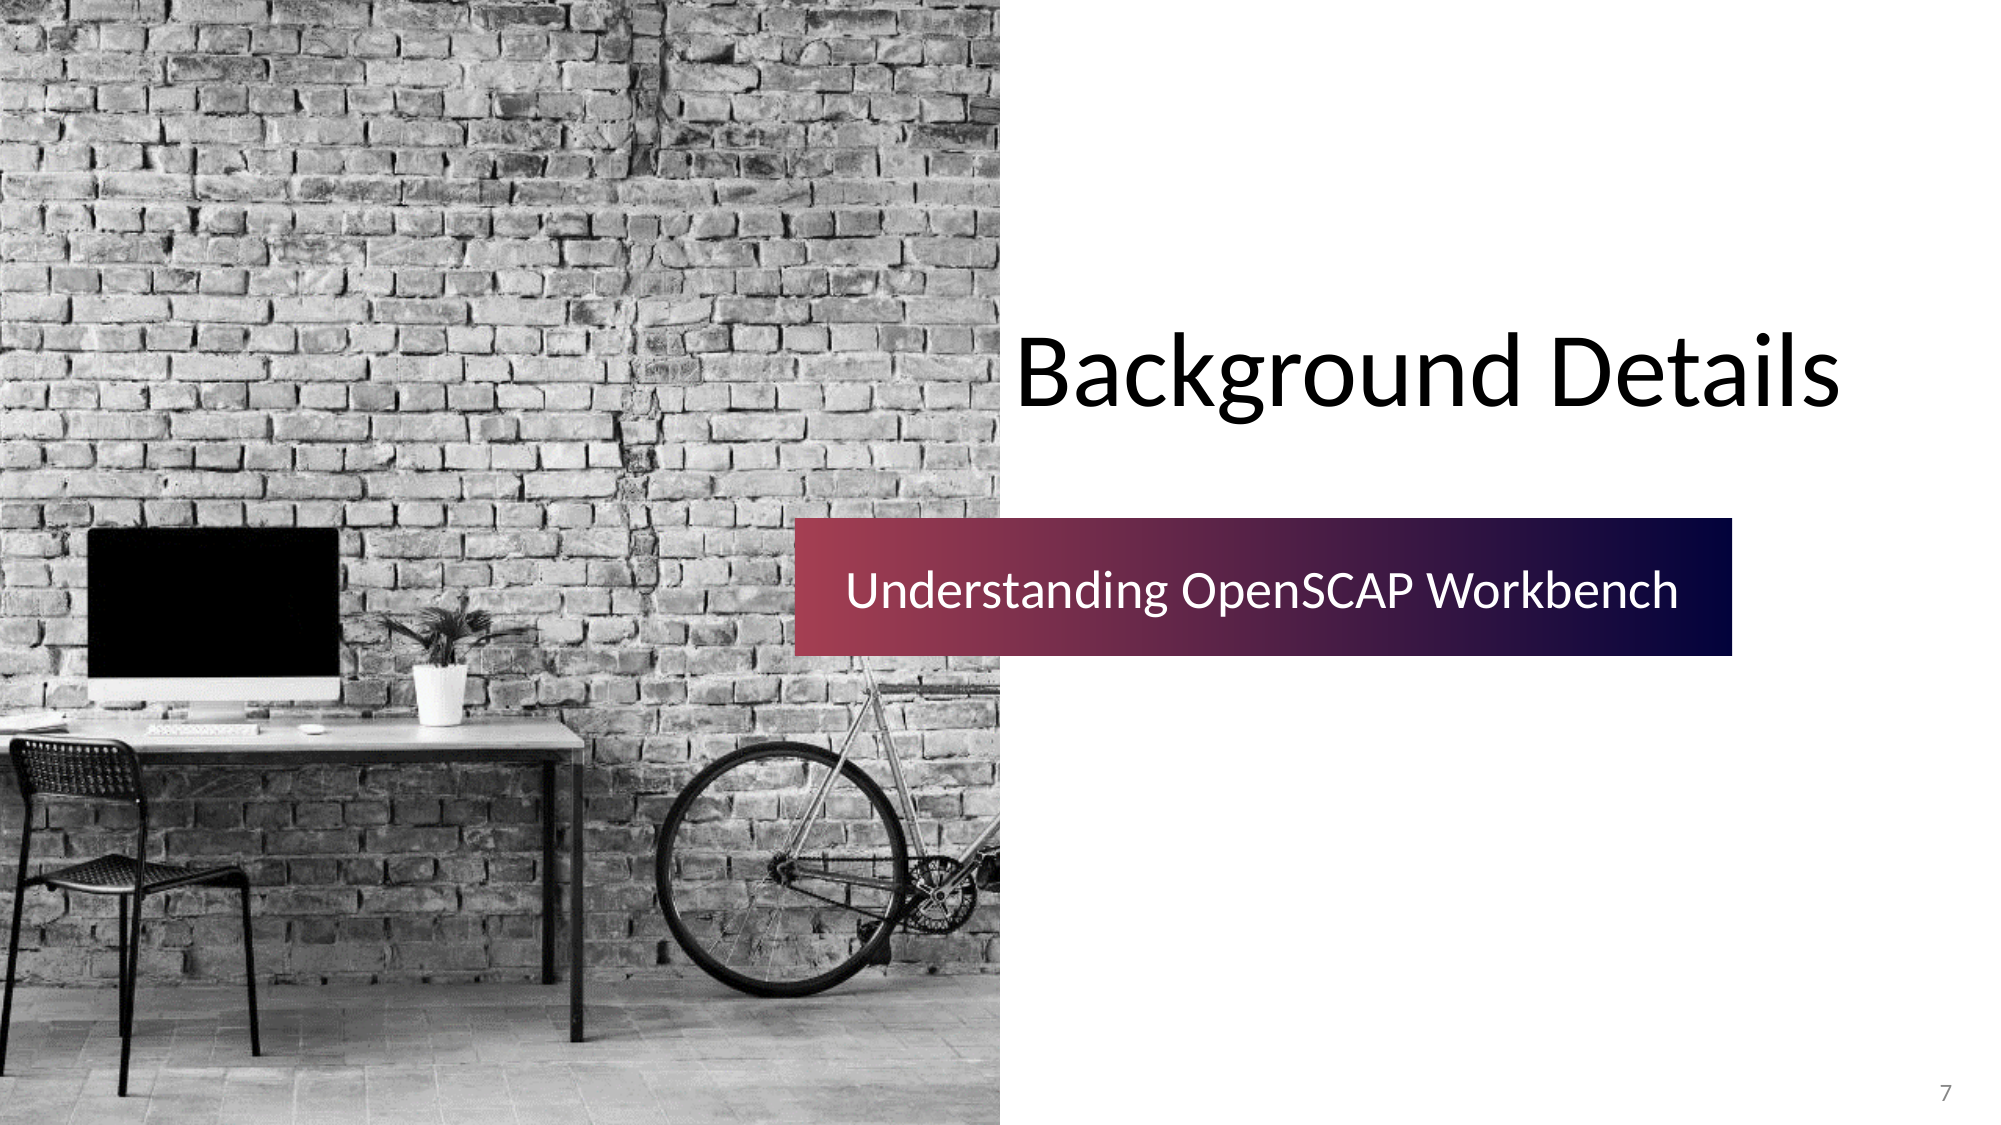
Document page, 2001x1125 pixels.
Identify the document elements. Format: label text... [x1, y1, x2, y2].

list Understanding OpenSCAP Workbench [1004, 518, 1733, 656]
title Background Details [1004, 162, 1862, 435]
picture [0, 0, 1001, 1125]
slide_number ‹#› [1894, 1061, 1968, 1121]
